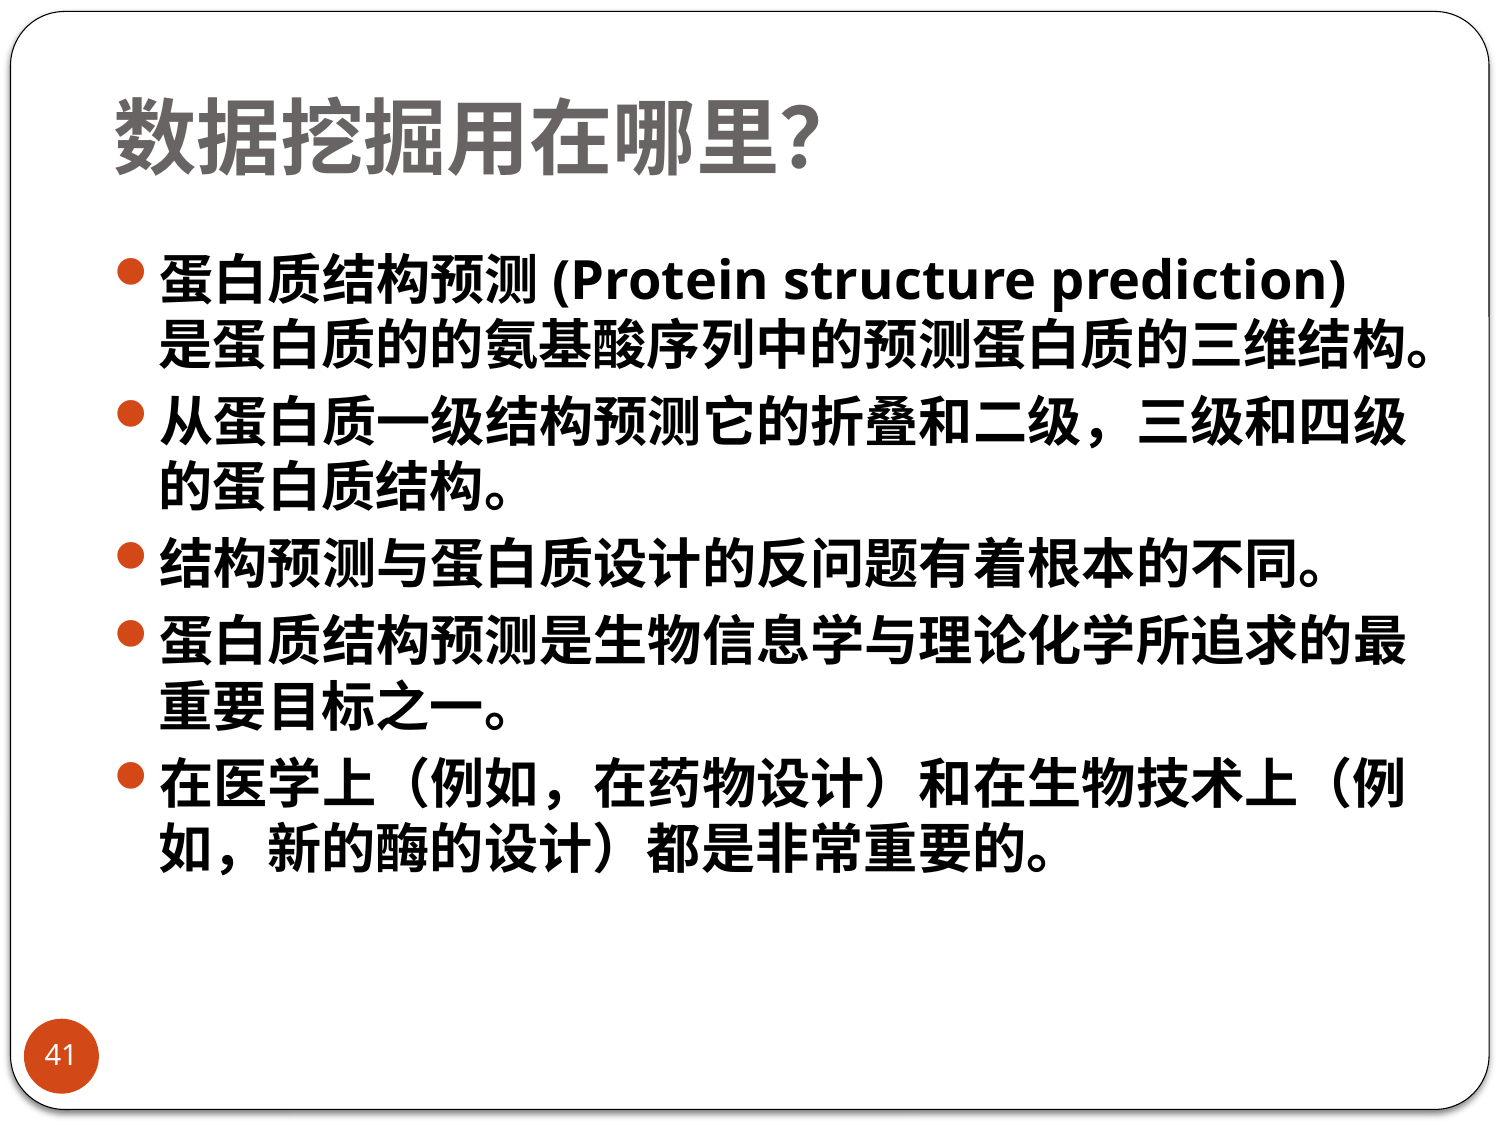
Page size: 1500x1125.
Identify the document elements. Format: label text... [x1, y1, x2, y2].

title 数据挖掘用在哪里？ [98, 45, 1425, 233]
list 蛋白质结构预测(Protein structure prediction)是蛋白质的的氨基酸序列中的预测蛋白质的三维结构。 从蛋白质一级结构预测它的折叠和二级，三级和四级的蛋白质结构。 结构预测与蛋白质设计的反问题有着根本的不同。 蛋白质结构预测是生物信息学与理论化学所追求的最重要目标之一。 在医学上（例如，在药物设计）和在生物技术上（例如，新的酶的设计）都是非常重要的。 [98, 237, 1425, 988]
slide_number 41 [23, 1018, 99, 1094]
